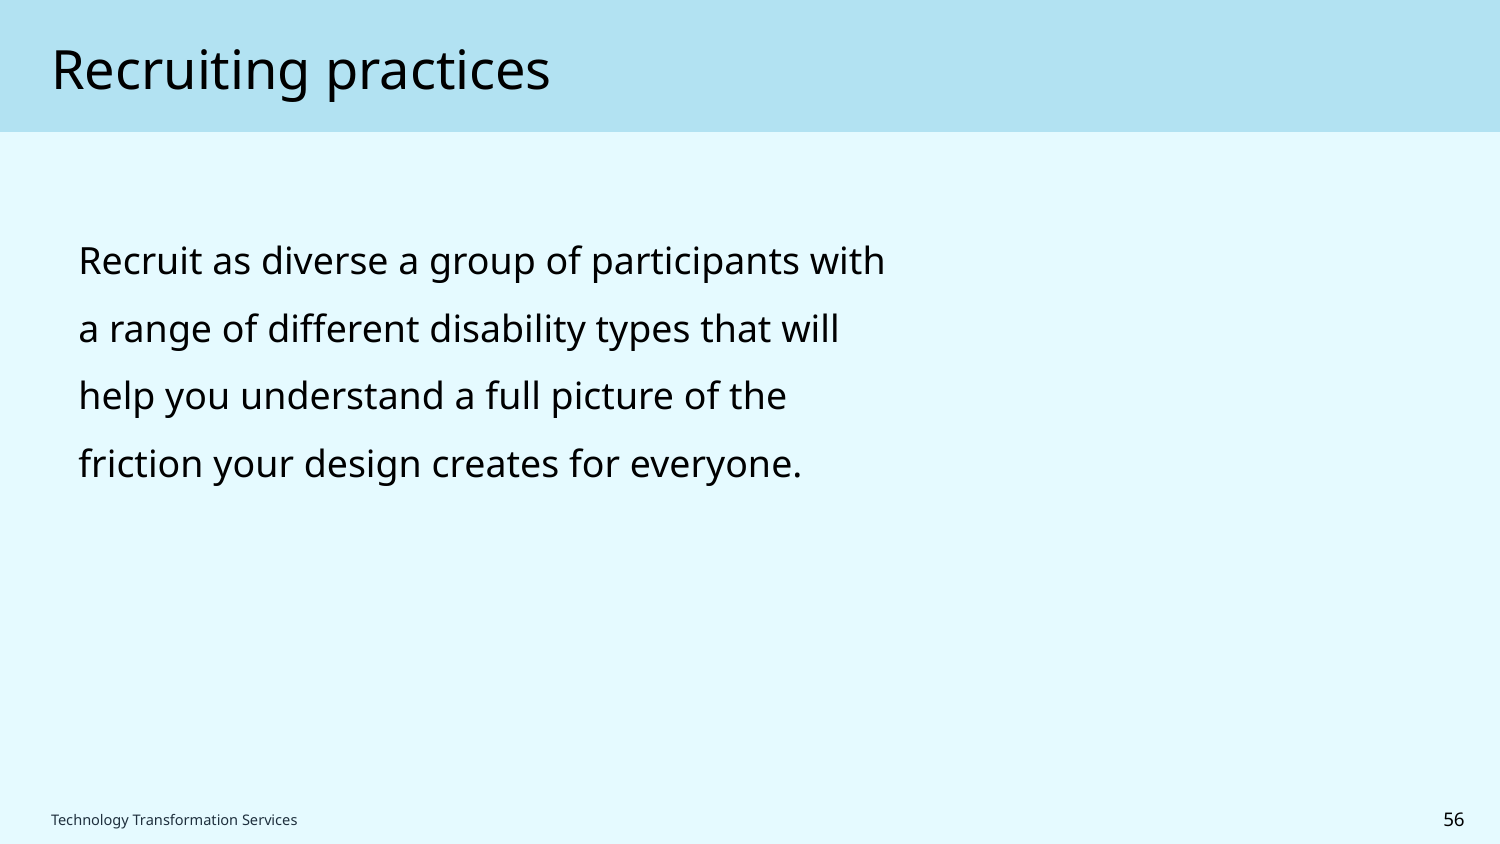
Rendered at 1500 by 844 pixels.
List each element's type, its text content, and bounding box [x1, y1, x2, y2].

slide_number 56 [1389, 800, 1480, 840]
list Recruit as diverse a group of participants with a range of different disability types that will help you understand a full picture of the friction your design creates for everyone. [78, 199, 917, 750]
title Recruiting practices [51, 19, 1362, 132]
